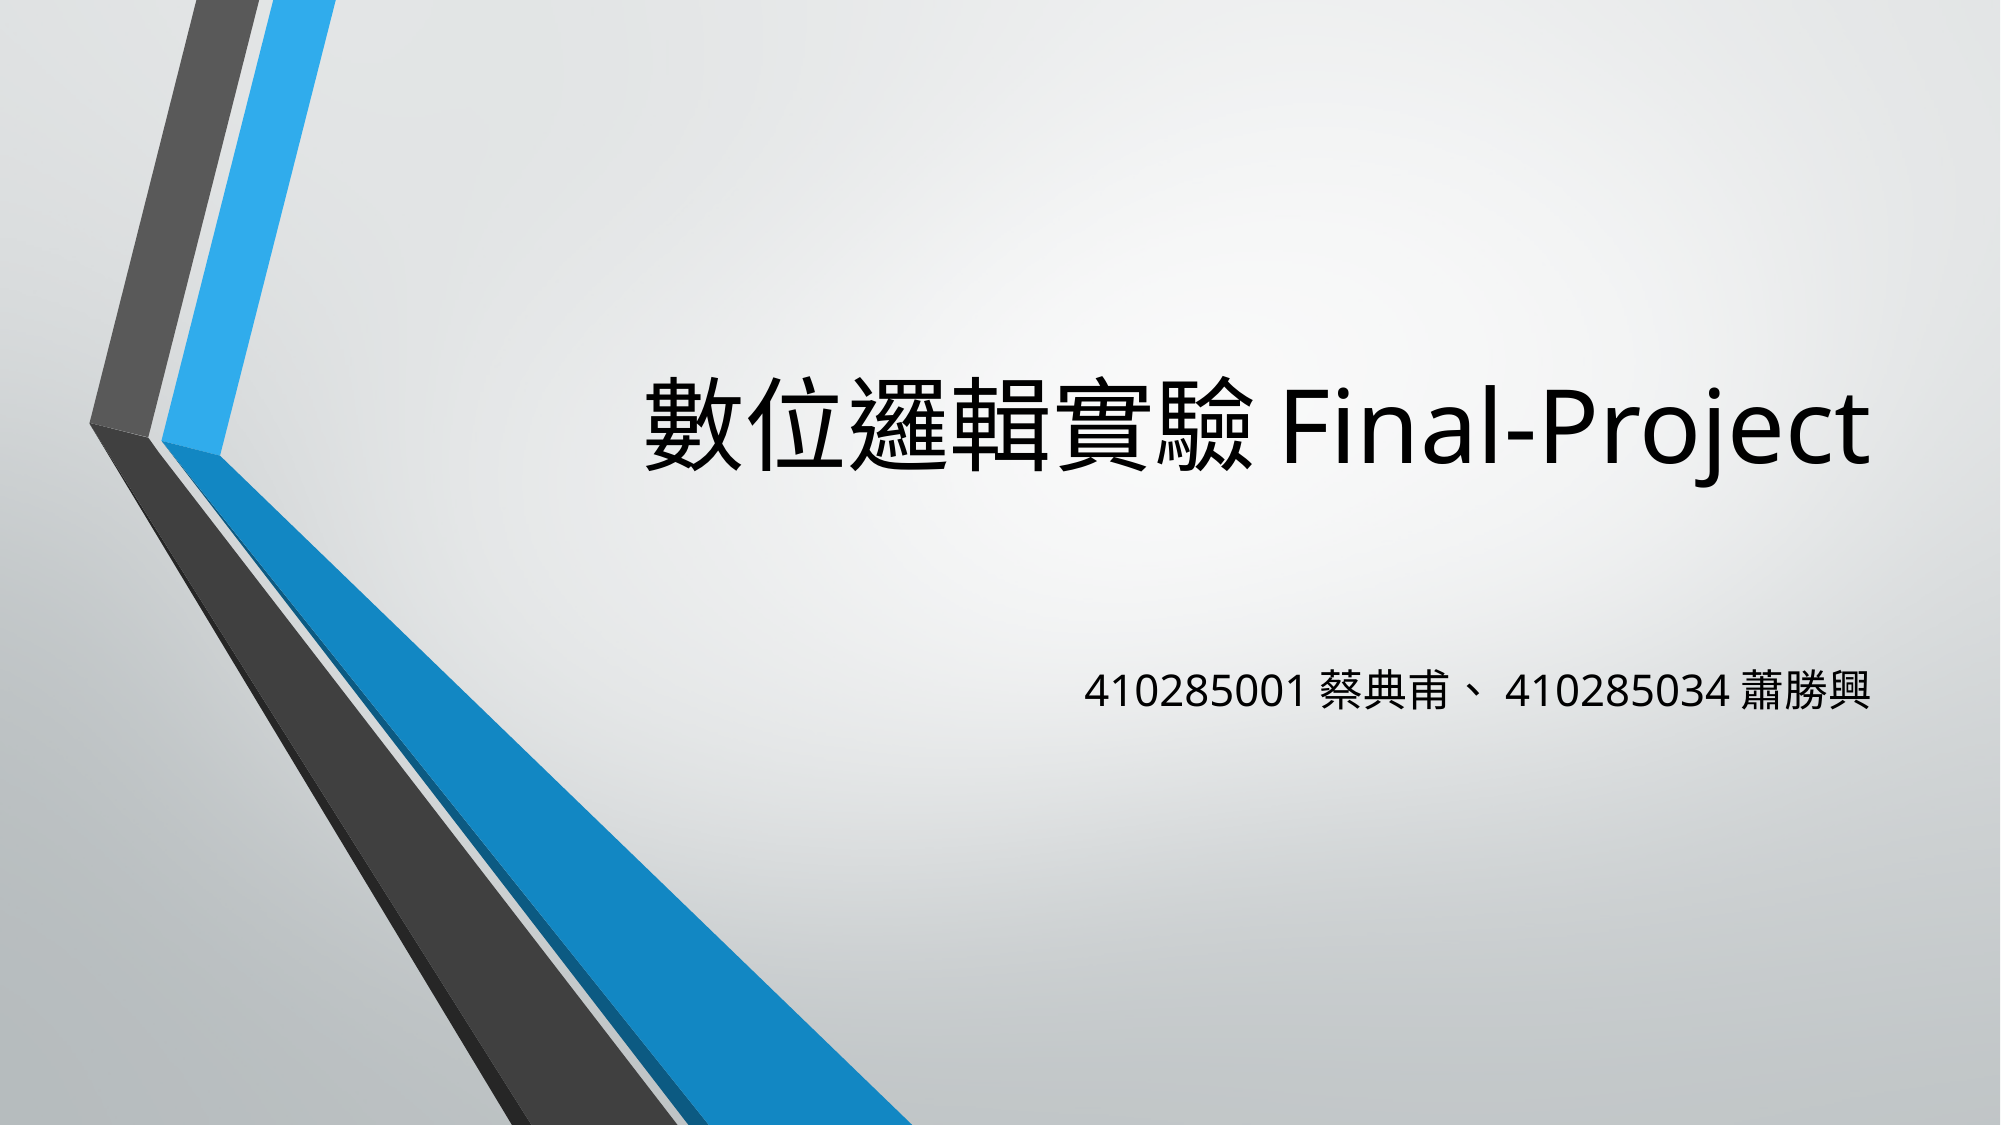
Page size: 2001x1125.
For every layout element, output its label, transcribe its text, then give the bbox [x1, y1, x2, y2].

title 數位邏輯實驗Final-Project [381, 272, 1887, 492]
subtitle 410285001蔡典甫、410285034蕭勝興 [740, 655, 1887, 884]
